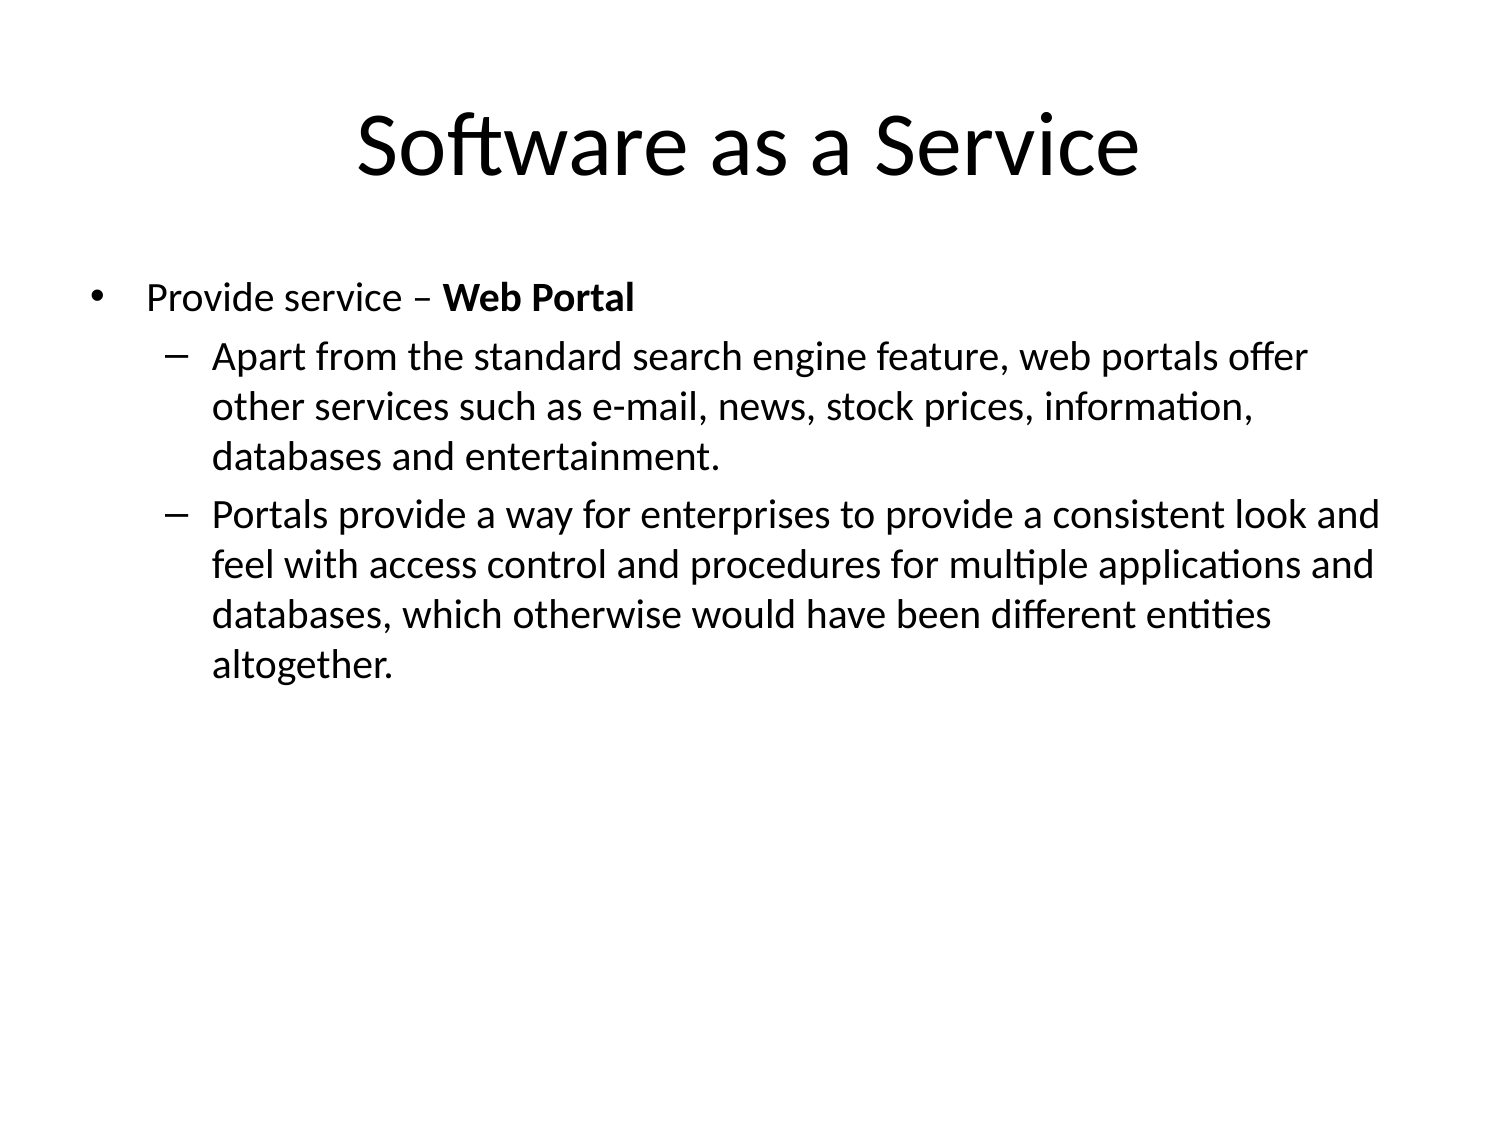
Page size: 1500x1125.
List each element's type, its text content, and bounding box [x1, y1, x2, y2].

list Provide service – Web Portal Apart from the standard search engine feature, web portals offer other services such as e-mail, news, stock prices, information, databases and entertainment. Portals provide a way for enterprises to provide a consistent look and feel with access control and procedures for multiple applications and databases, which otherwise would have been different entities altogether. [75, 262, 1425, 1005]
title Software as a Service [75, 45, 1425, 233]
